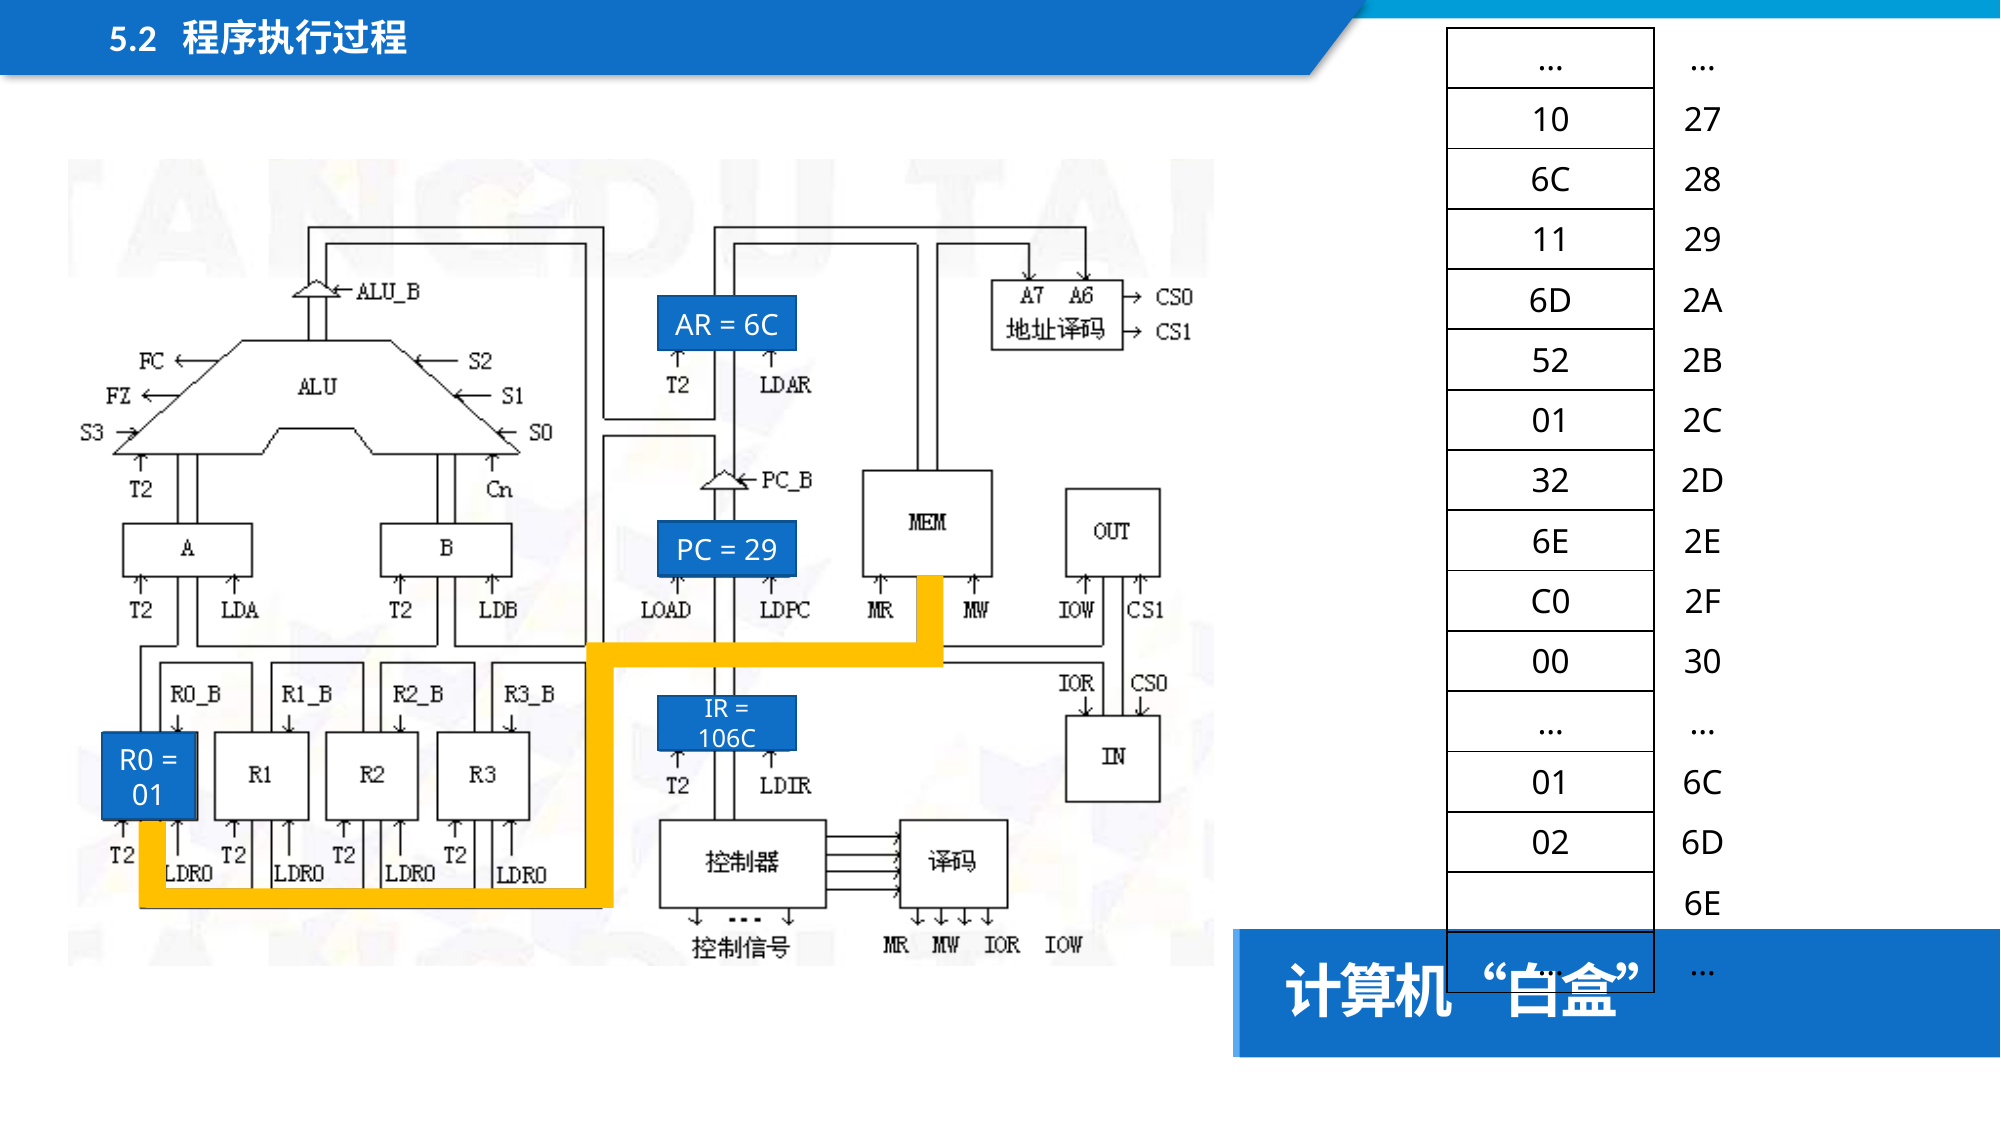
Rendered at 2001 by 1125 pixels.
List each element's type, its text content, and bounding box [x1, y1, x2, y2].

table_cell … [1448, 692, 1653, 751]
table_cell 6D [1448, 270, 1653, 328]
table_cell … [1654, 691, 1751, 751]
table_cell 52 [1448, 330, 1653, 389]
table_cell 01 [1448, 752, 1653, 811]
list 计算机“白盒” [1239, 929, 2000, 1058]
table_cell … [1654, 932, 1751, 993]
table_cell 2E [1654, 510, 1751, 571]
table_cell [1448, 873, 1653, 931]
table_header … [1448, 29, 1653, 87]
table_cell 2A [1654, 269, 1751, 329]
table_cell 6E [1448, 511, 1653, 570]
list 5.2 程序执行过程 [93, 11, 1138, 68]
table_cell 6E [1654, 872, 1751, 932]
table_cell 6D [1654, 812, 1751, 872]
table_cell 02 [1448, 813, 1653, 871]
picture [68, 159, 1215, 966]
table_cell 6C [1654, 751, 1751, 812]
table_cell 2F [1654, 571, 1751, 631]
table_cell 01 [1448, 391, 1653, 449]
table_cell 2D [1654, 450, 1751, 510]
table_cell C0 [1448, 571, 1653, 630]
table_cell 28 [1654, 148, 1751, 209]
table_cell 11 [1448, 210, 1653, 268]
table_cell 00 [1448, 632, 1653, 690]
table_cell 10 [1448, 89, 1653, 148]
table_cell 32 [1448, 451, 1653, 509]
table_cell … [1448, 933, 1653, 992]
table_cell 2C [1654, 390, 1751, 450]
table_cell 2B [1654, 329, 1751, 390]
table_cell 29 [1654, 209, 1751, 269]
table_cell 6C [1448, 149, 1653, 208]
table_cell 30 [1654, 631, 1751, 691]
table_cell 27 [1654, 88, 1751, 148]
table_header … [1654, 28, 1751, 88]
